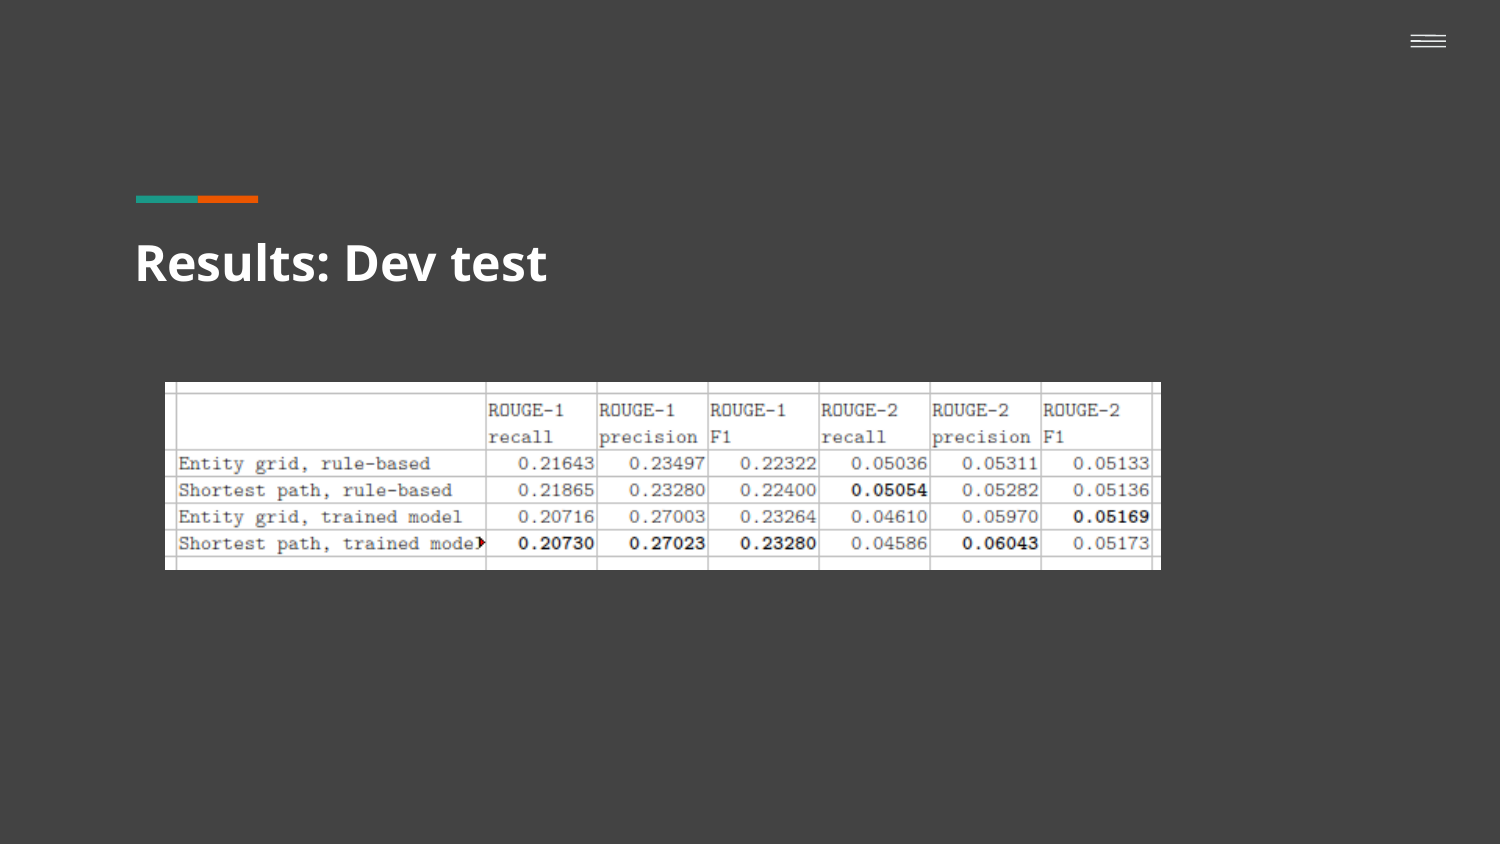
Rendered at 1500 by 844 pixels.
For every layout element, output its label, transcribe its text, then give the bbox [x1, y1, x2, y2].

picture [164, 382, 1161, 571]
text_box Results: Dev test [119, 216, 1270, 275]
